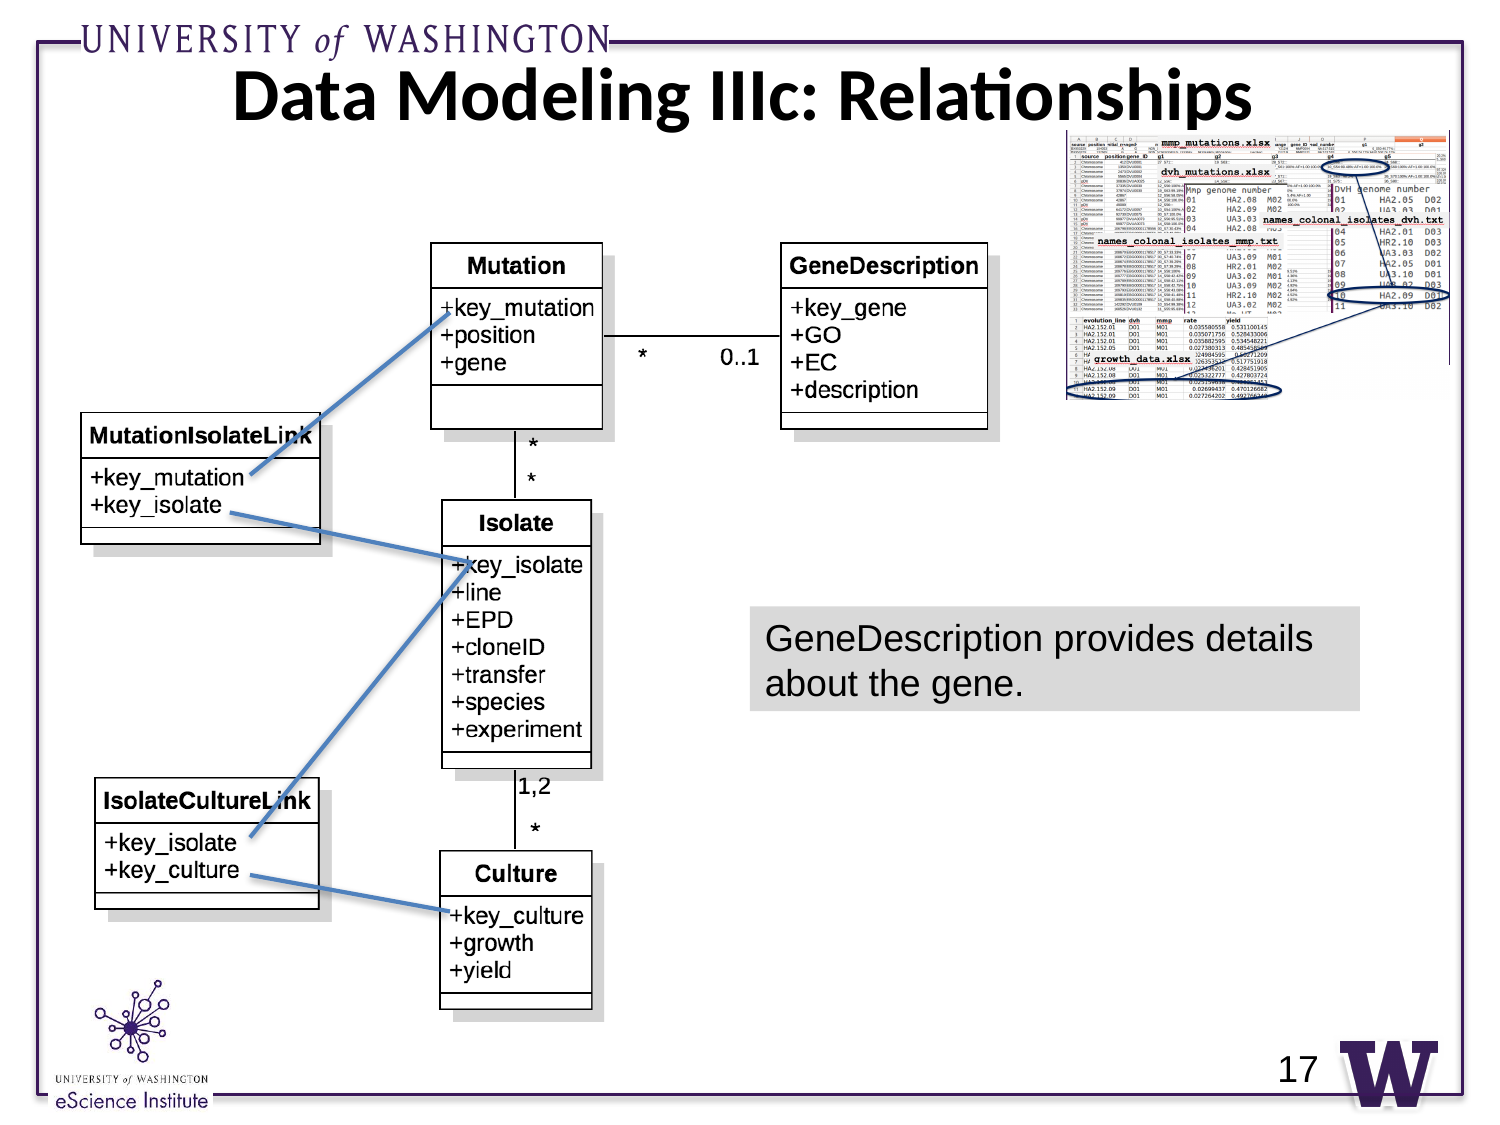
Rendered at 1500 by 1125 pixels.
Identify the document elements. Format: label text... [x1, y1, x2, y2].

title Data Modeling IIIc: Relationships [24, 37, 1463, 175]
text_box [249, 312, 451, 476]
slide_number 17 [1262, 1037, 1350, 1098]
picture [1350, 1041, 1438, 1093]
picture [1066, 130, 1450, 400]
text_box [249, 874, 451, 912]
picture [1340, 1096, 1438, 1107]
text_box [249, 562, 473, 838]
picture [48, 224, 1060, 1113]
text_box GeneDescription provides details about the gene. [1063, 606, 1360, 712]
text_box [229, 512, 473, 563]
picture [81, 24, 609, 37]
